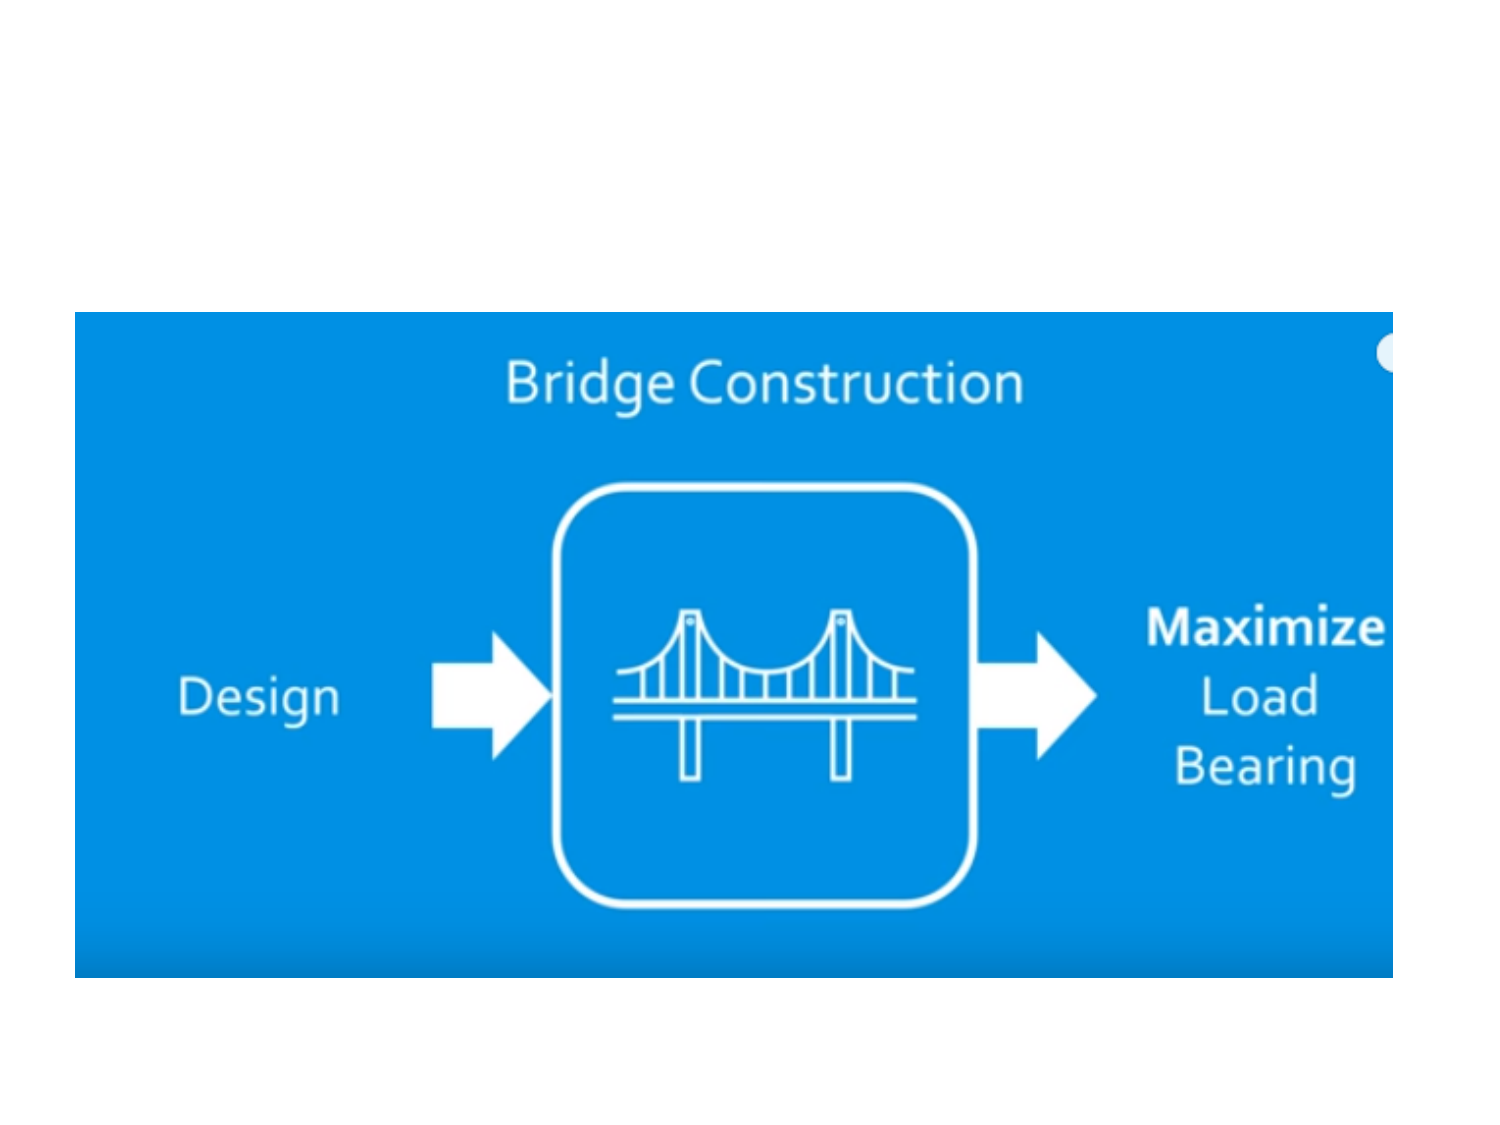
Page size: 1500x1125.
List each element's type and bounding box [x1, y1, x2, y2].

picture [74, 312, 1394, 978]
